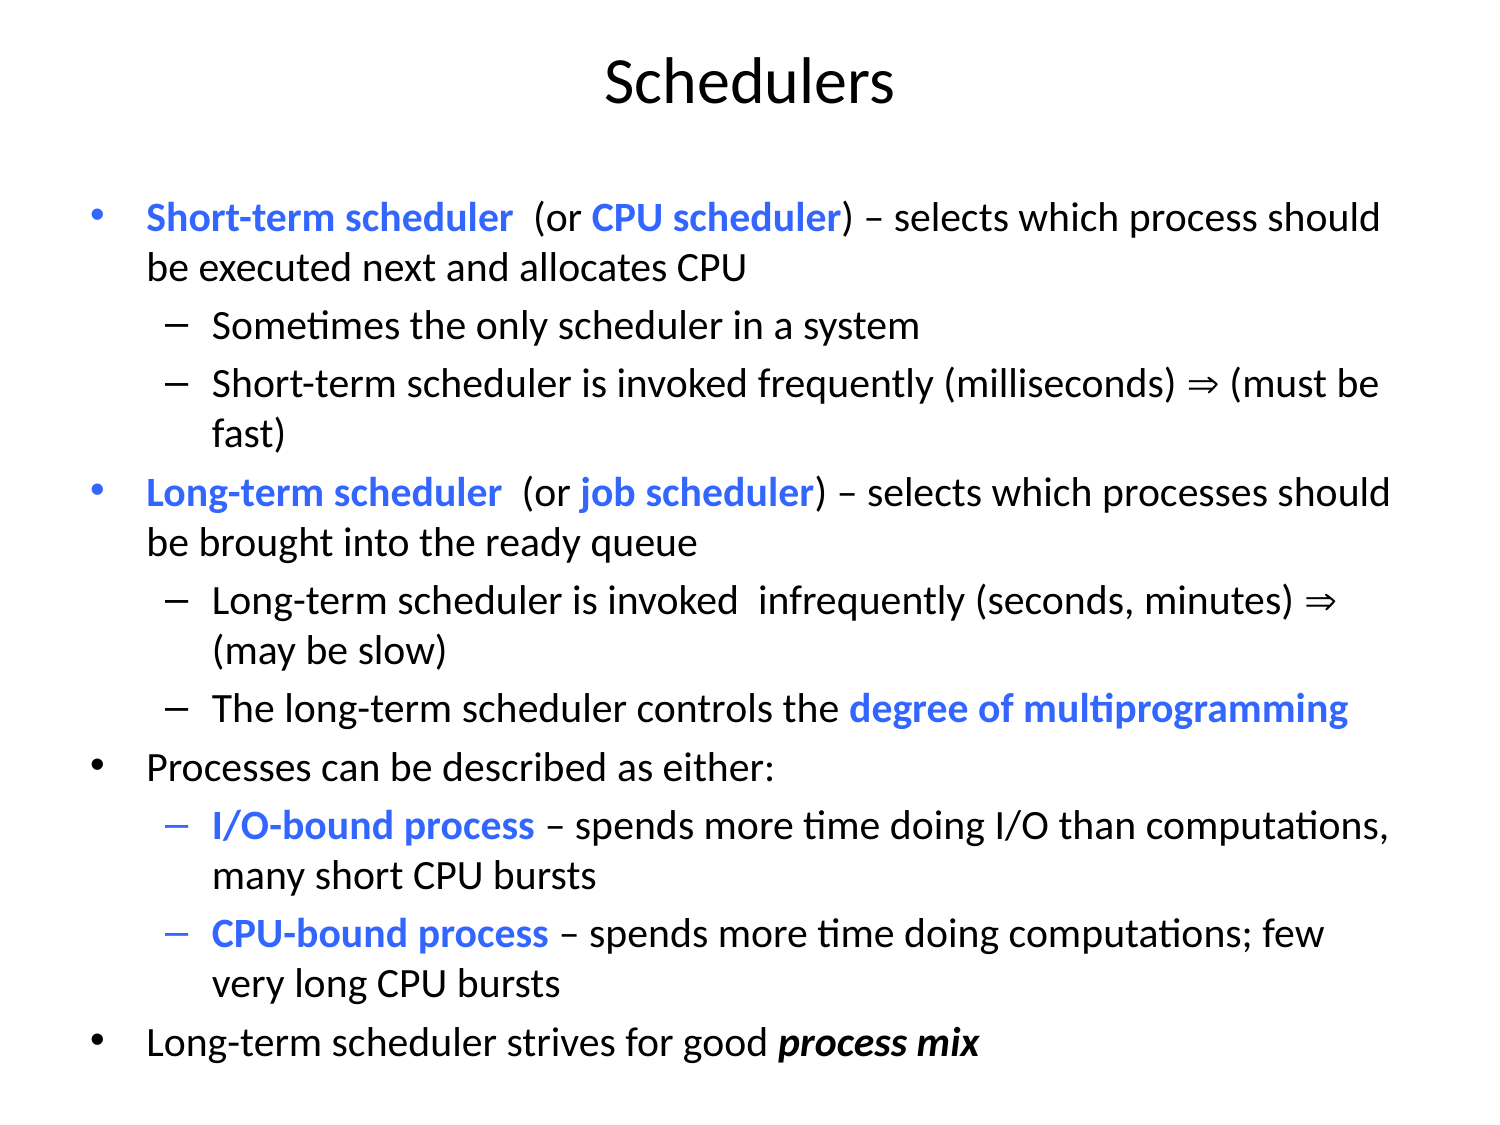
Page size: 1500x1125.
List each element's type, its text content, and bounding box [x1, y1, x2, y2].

list Short-term scheduler (or CPU scheduler) – selects which process should be executed next and allocates CPU Sometimes the only scheduler in a system Short-term scheduler is invoked frequently (milliseconds)  (must be fast) Long-term scheduler (or job scheduler) – selects which processes should be brought into the ready queue Long-term scheduler is invoked infrequently (seconds, minutes)  (may be slow) The long-term scheduler controls the degree of multiprogramming Processes can be described as either: I/O-bound process – spends more time doing I/O than computations, many short CPU bursts CPU-bound process – spends more time doing computations; few very long CPU bursts Long-term scheduler strives for good process mix [75, 181, 1413, 1063]
title Schedulers [75, 29, 1425, 125]
